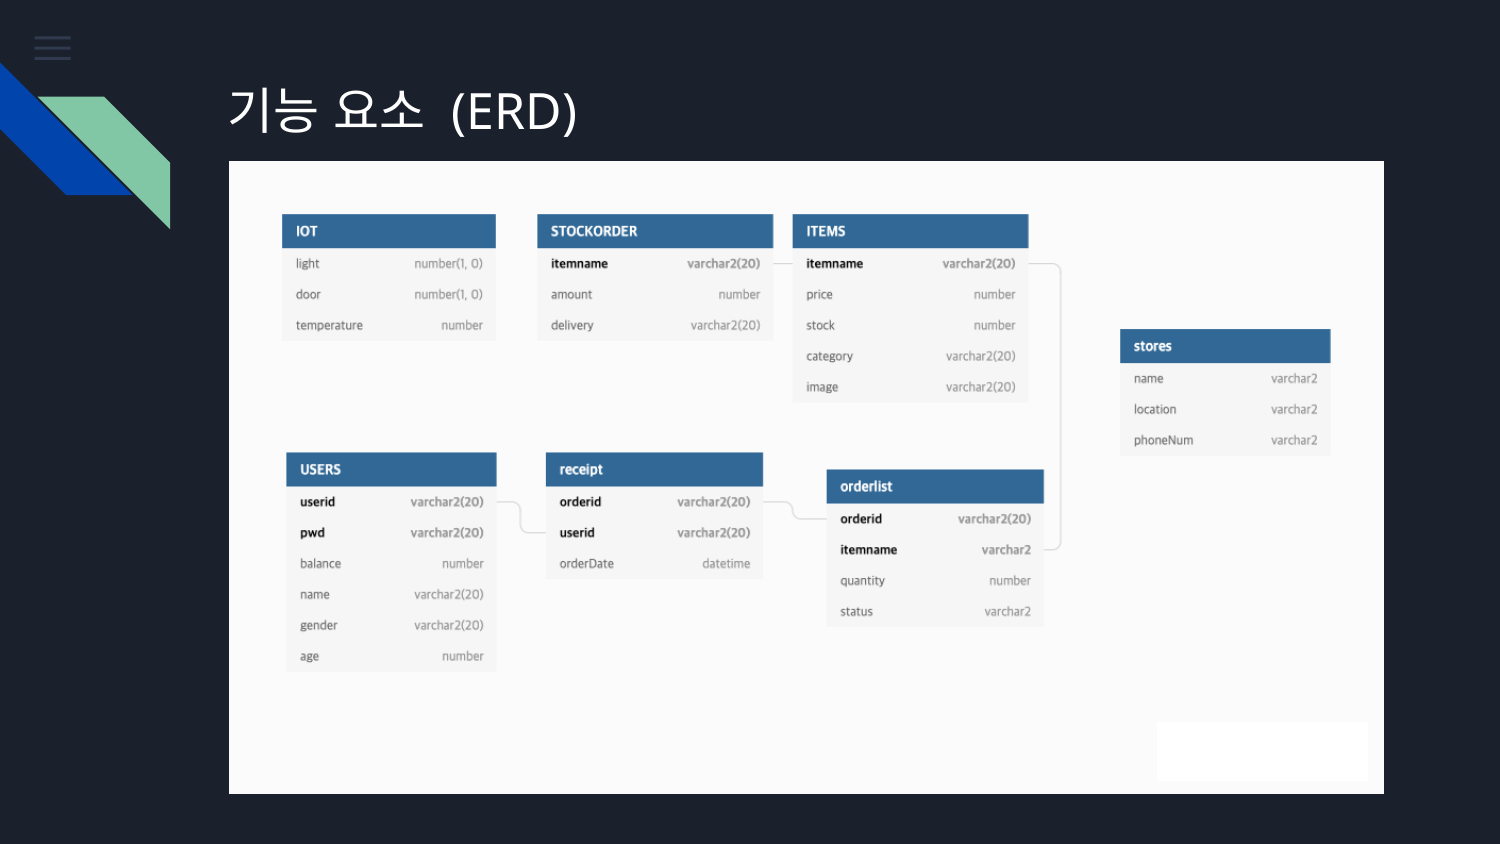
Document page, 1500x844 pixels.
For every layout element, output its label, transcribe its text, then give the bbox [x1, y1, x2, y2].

picture [228, 160, 1385, 794]
title 기능 요소 (ERD) [212, 64, 1368, 162]
